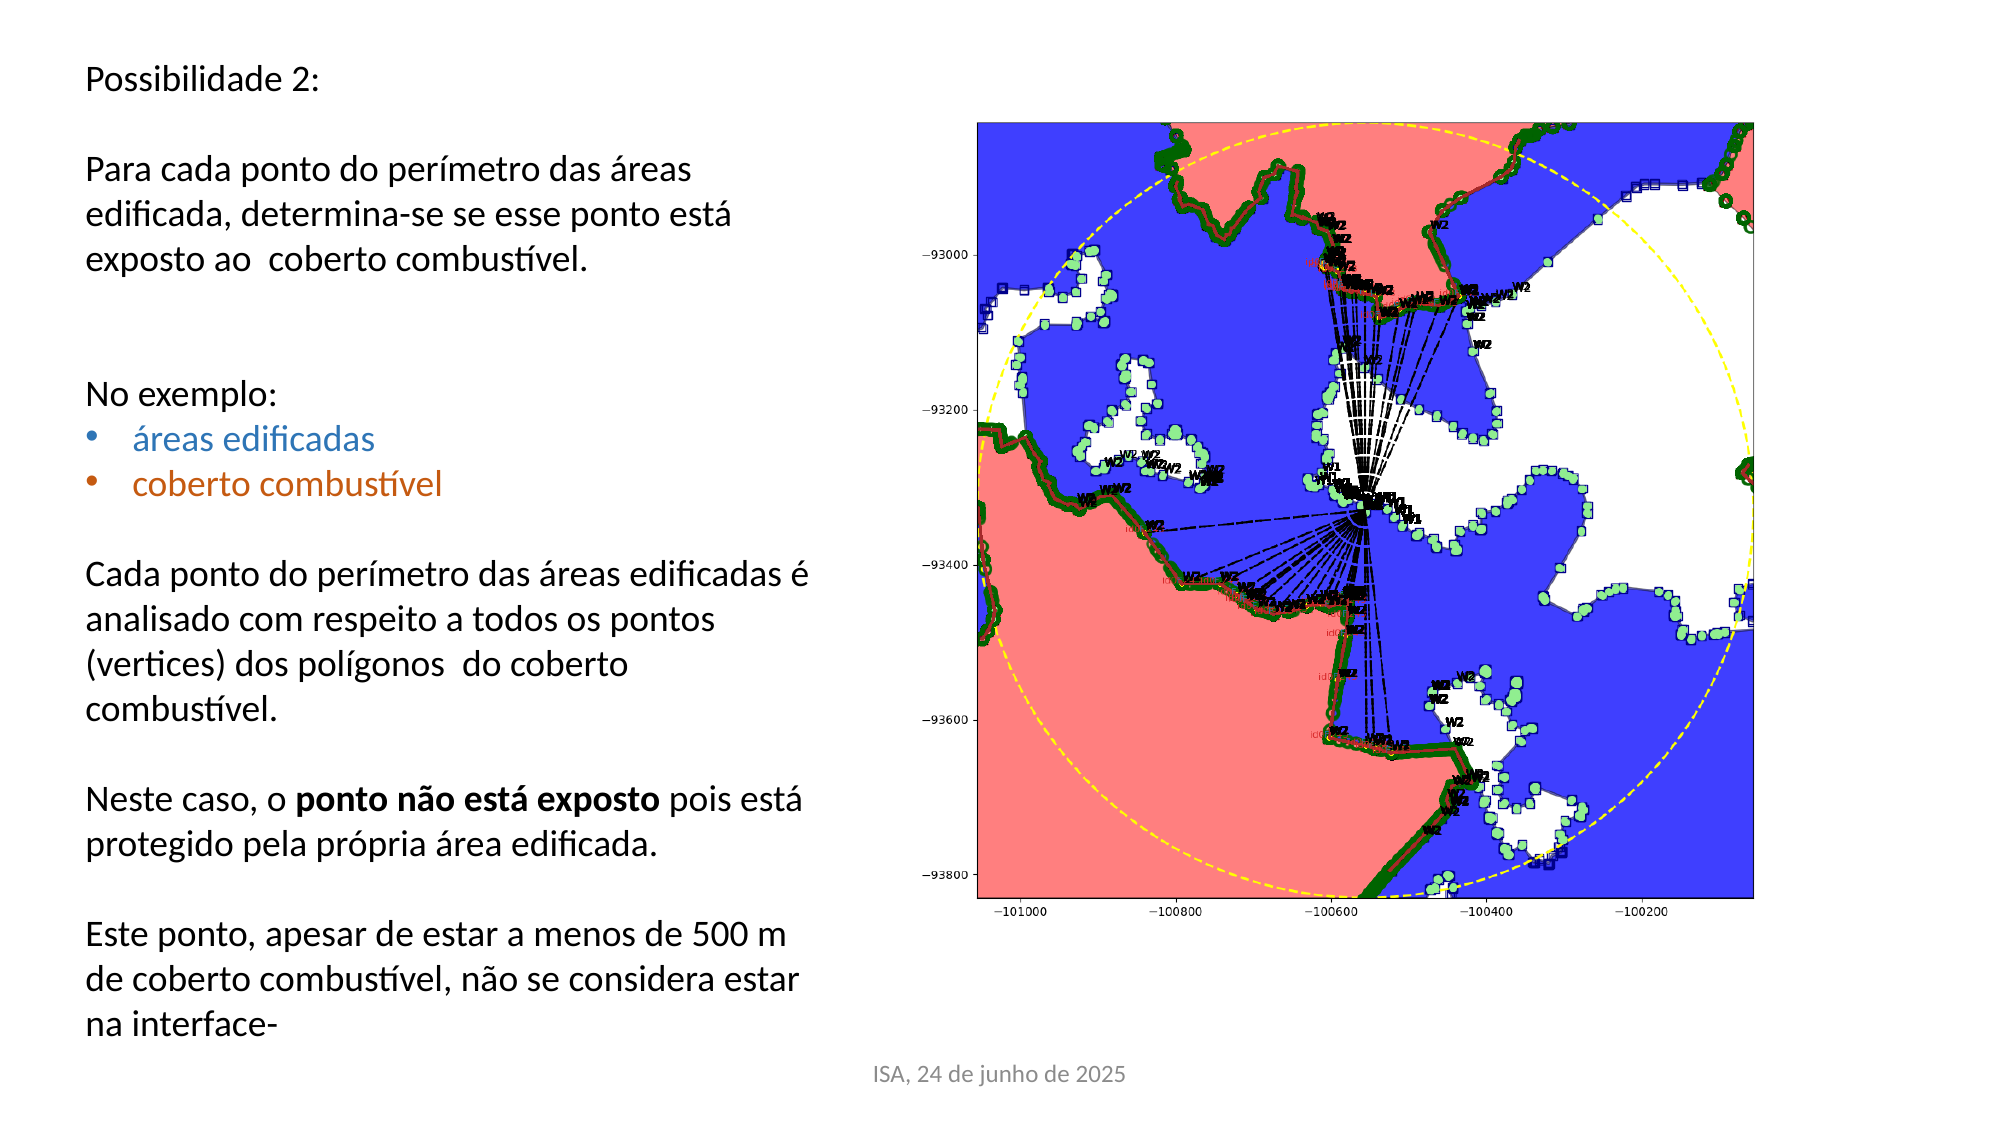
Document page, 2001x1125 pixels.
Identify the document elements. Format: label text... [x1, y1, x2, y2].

text_box Possibilidade 2: Para cada ponto do perímetro das áreas edificada, determina-se se esse ponto está exposto ao coberto combustível. No exemplo: áreas edificadas coberto combustível Cada ponto do perímetro das áreas edificadas é analisado com respeito a todos os pontos (vertices) dos polígonos do coberto combustível. Neste caso, o ponto não está exposto pois está protegido pela própria área edificada. Este ponto, apesar de estar a menos de 500 m de coberto combustível, não se considera estar na interface- [70, 46, 828, 1051]
footer ISA, 24 de junho de 2025 [662, 1042, 1338, 1103]
picture [910, 93, 1765, 946]
